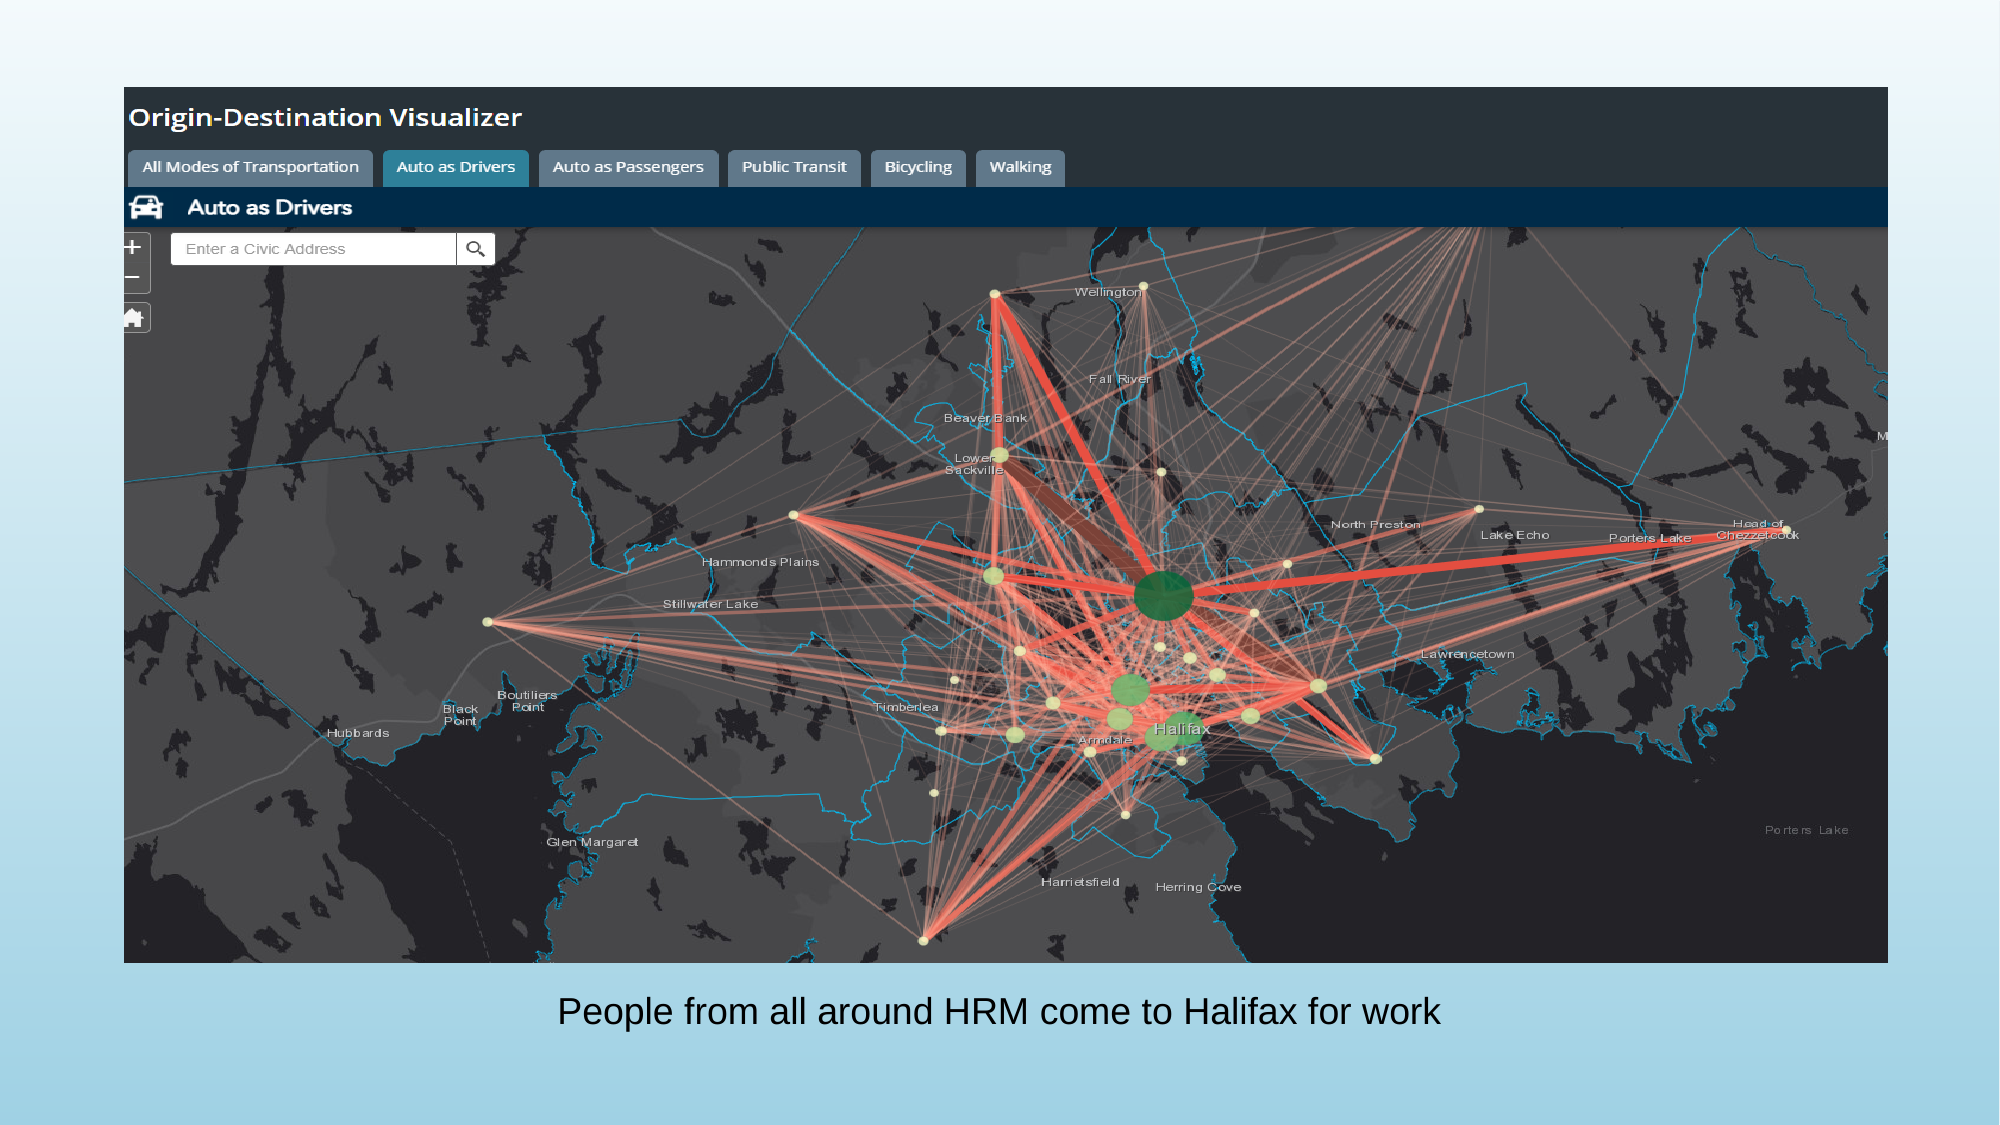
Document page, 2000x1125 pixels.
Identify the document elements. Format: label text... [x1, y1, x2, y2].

text_box People from all around HRM come to Halifax for work [542, 979, 1457, 1040]
picture [124, 87, 1888, 963]
